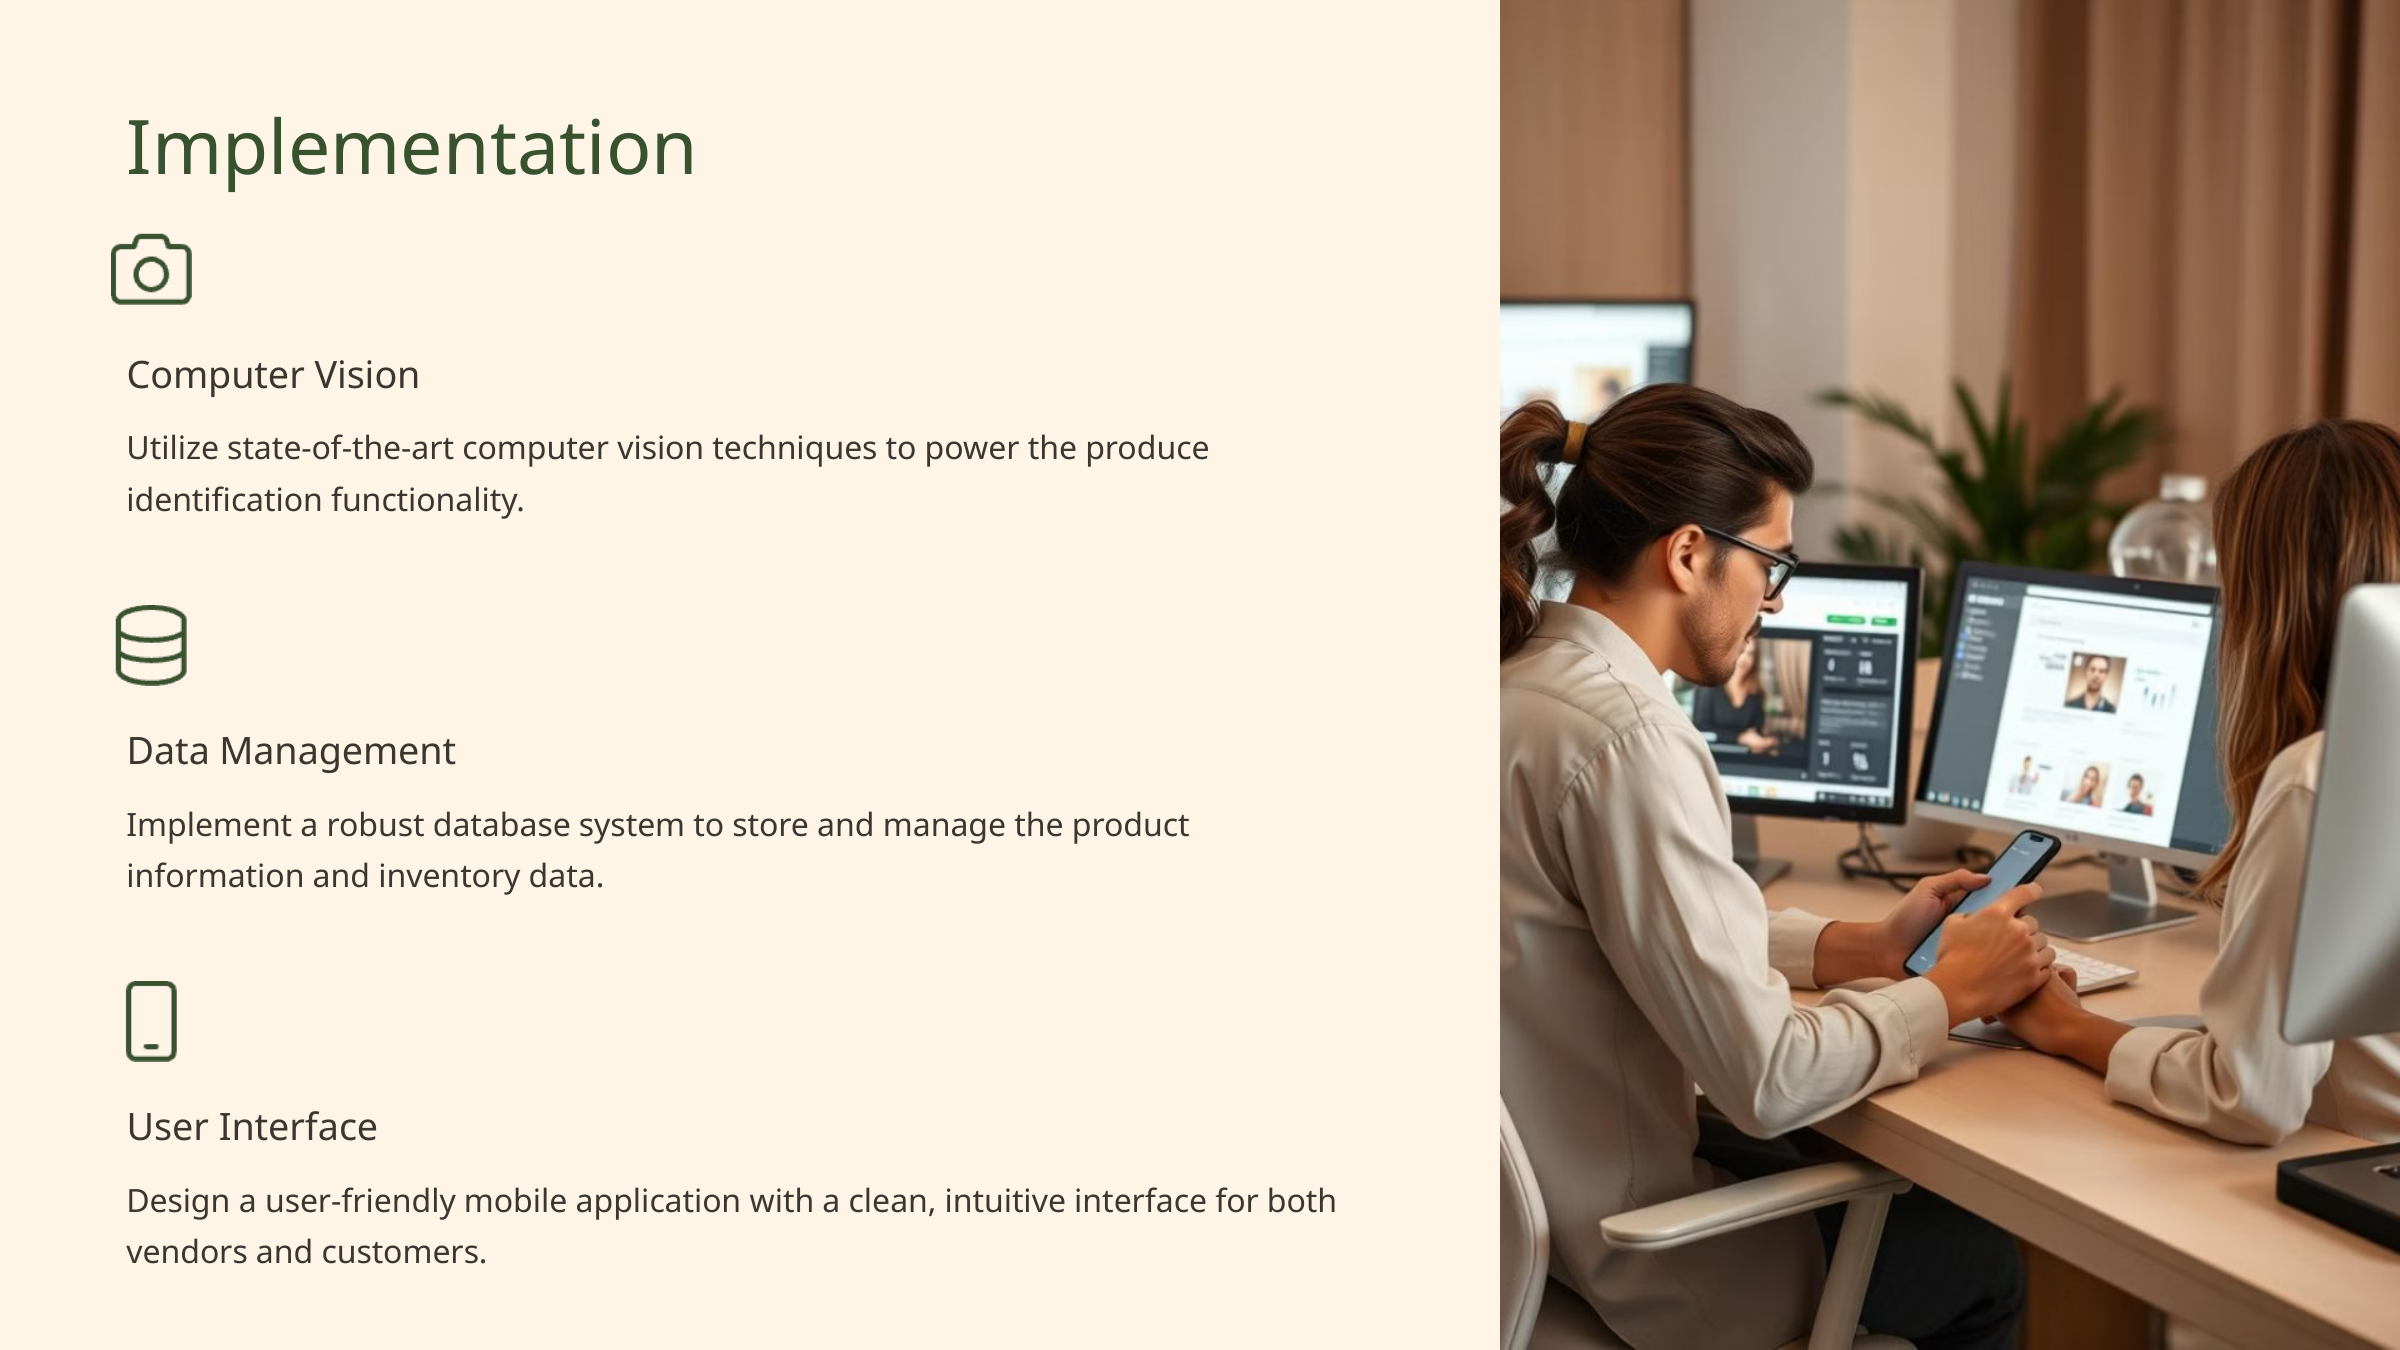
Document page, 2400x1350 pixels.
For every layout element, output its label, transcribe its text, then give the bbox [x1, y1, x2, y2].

picture [111, 605, 192, 686]
text_box User Interface [111, 1093, 488, 1141]
picture [111, 229, 192, 310]
text_box Data Management [111, 717, 488, 765]
text_box Implementation [111, 87, 864, 182]
text_box [0, 0, 1499, 1350]
text_box Implement a robust database system to store and manage the product information and inventory data. [111, 783, 1389, 887]
text_box Computer Vision [111, 341, 488, 389]
picture [1499, 0, 2400, 1350]
picture [111, 981, 192, 1062]
text_box Utilize state-of-the-art computer vision techniques to power the produce identification functionality. [111, 407, 1389, 510]
text_box Design a user-friendly mobile application with a clean, intuitive interface for both vendors and customers. [111, 1159, 1389, 1263]
